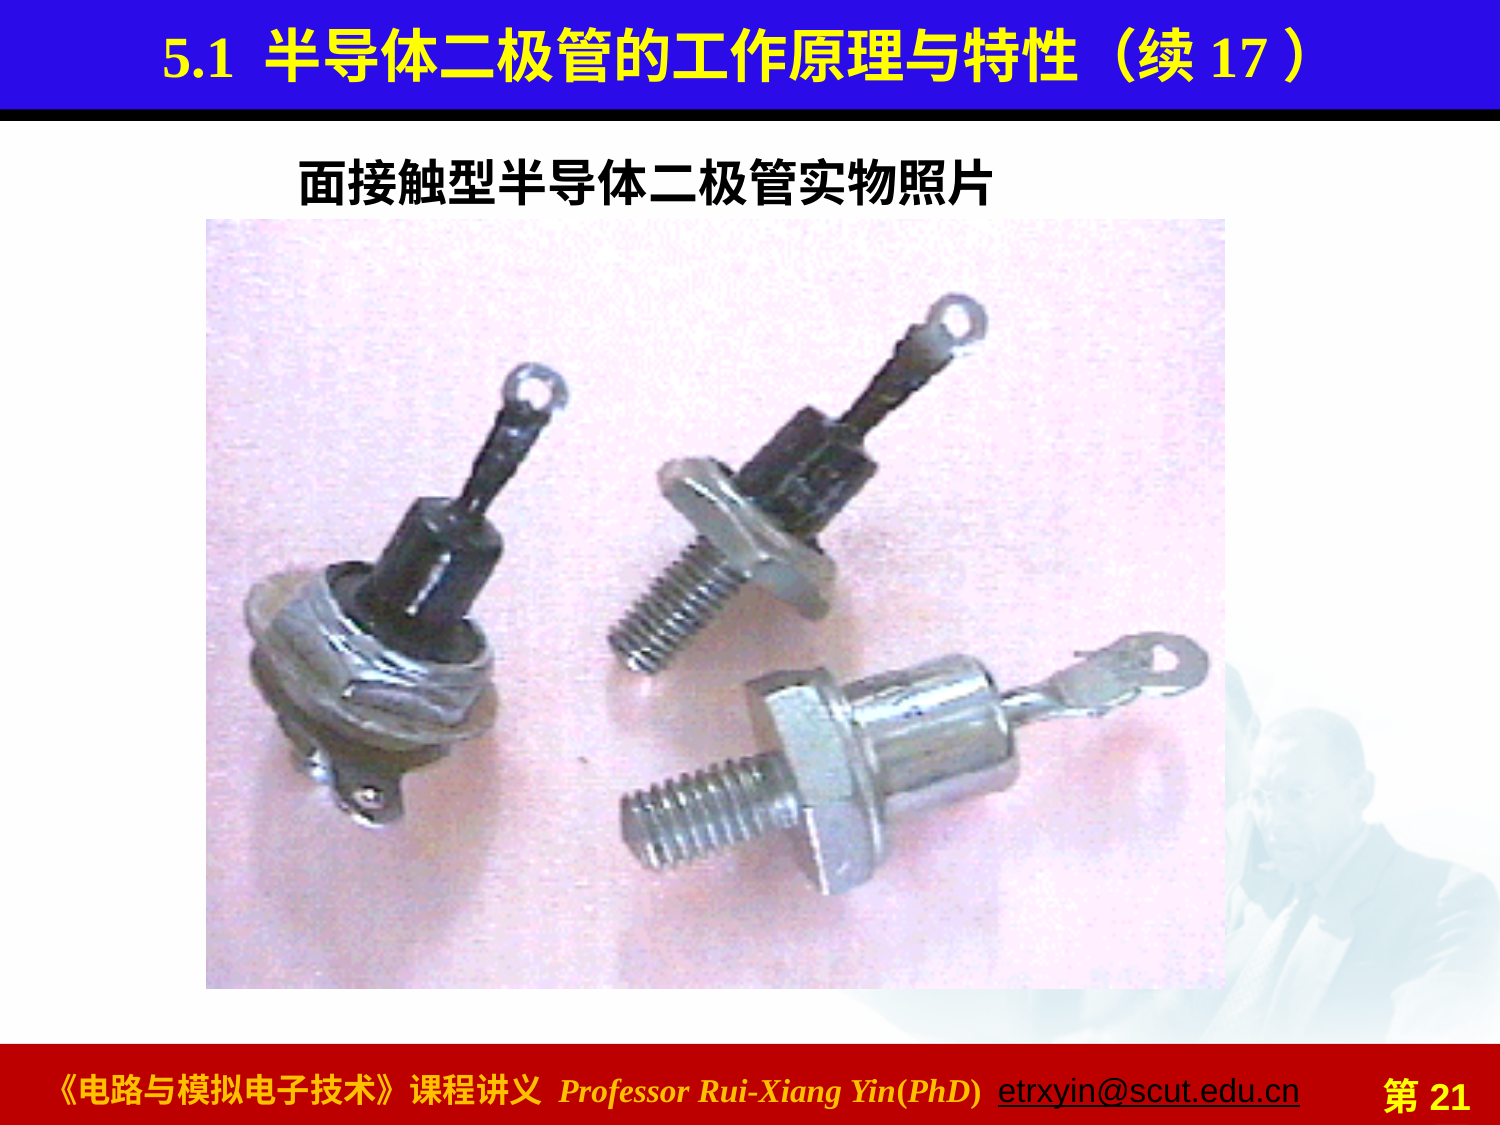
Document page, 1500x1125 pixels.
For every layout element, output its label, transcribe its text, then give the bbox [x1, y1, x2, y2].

picture [0, 121, 1500, 1043]
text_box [206, 219, 1225, 989]
text_box 面接触型半导体二极管实物照片 [283, 143, 1013, 218]
title 5.1 半导体二极管的工作原理与特性（续17） [0, 0, 1500, 110]
slide_number 第21页 [1344, 1065, 1486, 1113]
